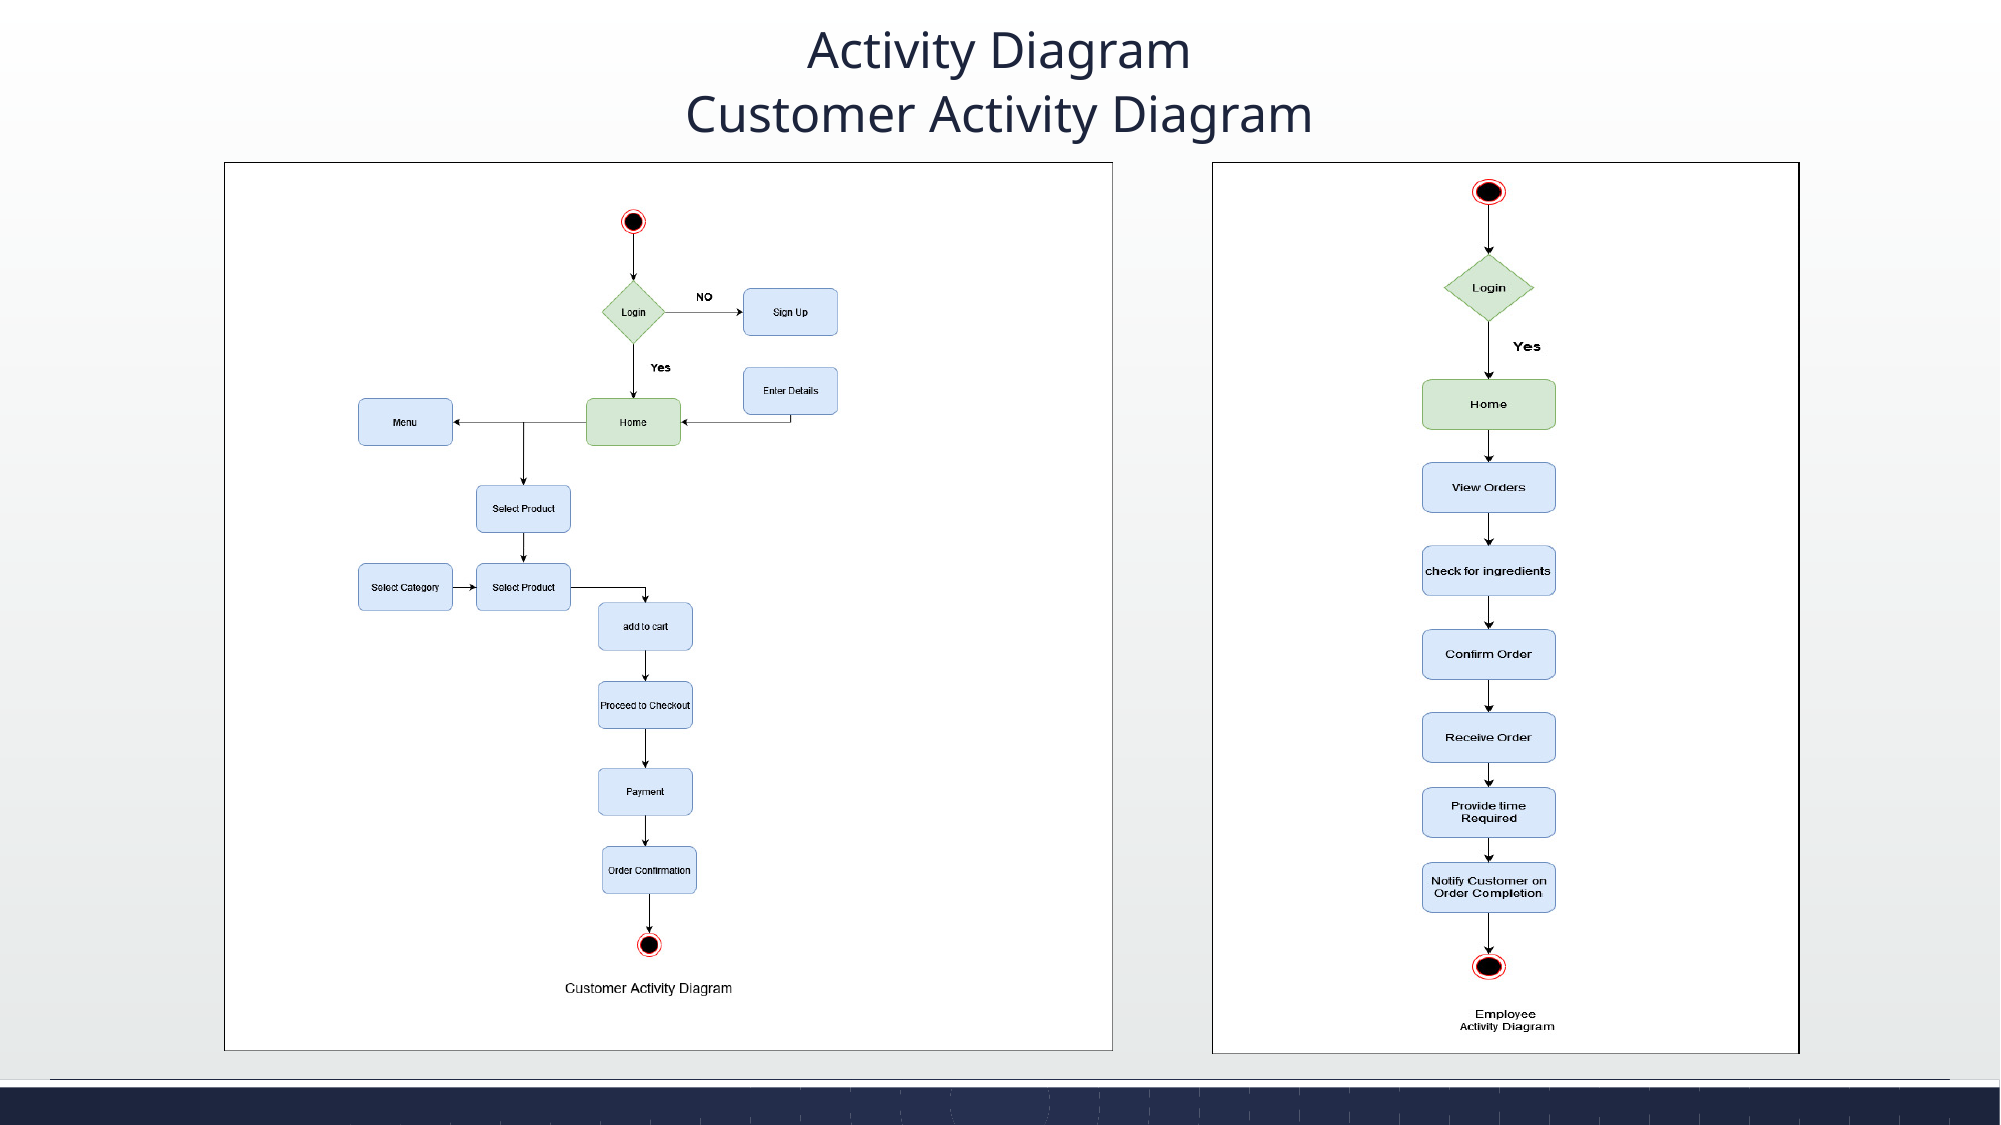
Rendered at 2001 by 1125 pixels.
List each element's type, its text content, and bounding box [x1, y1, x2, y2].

picture [224, 162, 1113, 1051]
title Activity Diagram Customer Activity Diagram [219, 26, 1780, 150]
picture [1212, 162, 1800, 1054]
